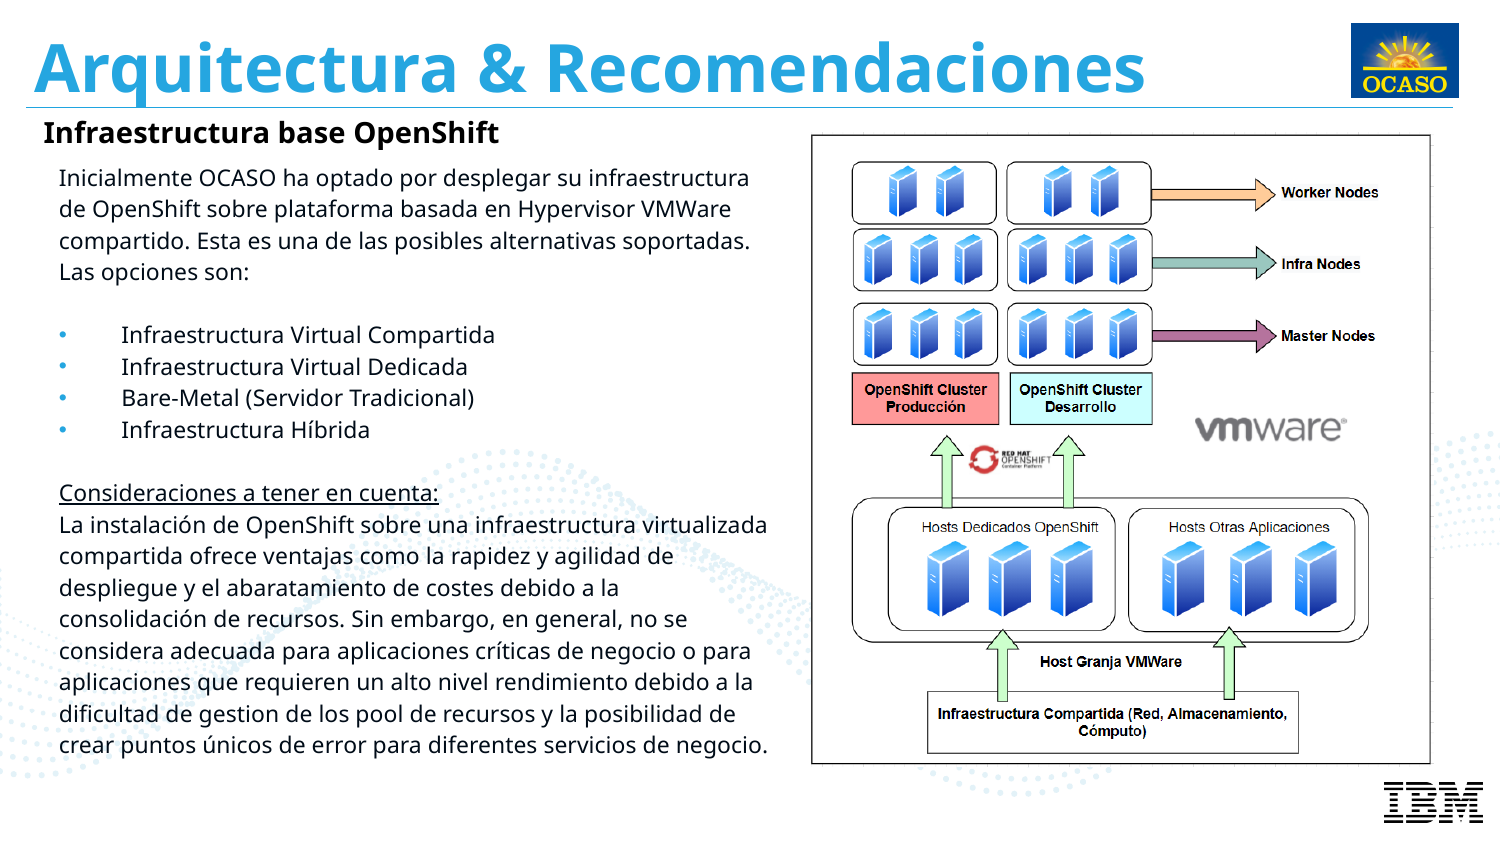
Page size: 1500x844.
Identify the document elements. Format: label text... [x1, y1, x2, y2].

picture [1384, 782, 1483, 823]
text_box Infraestructura base OpenShift [28, 114, 537, 158]
text_box Inicialmente OCASO ha optado por desplegar su infraestructura de OpenShift sobre plataforma basada en Hypervisor VMWare compartido. Esta es una de las posibles alternativas soportadas. Las opciones son: Infraestructura Virtual Compartida Infraestructura Virtual Dedicada Bare-Metal (Servidor Tradicional) Infraestructura Híbrida Consideraciones a tener en cuenta: La instalación de OpenShift sobre una infraestructura virtualizada compartida ofrece ventajas como la rapidez y agilidad de despliegue y el abaratamiento de costes debido a la consolidación de recursos. Sin embargo, en general, no se considera adecuada para aplicaciones críticas de negocio o para aplicaciones que requieren un alto nivel rendimiento debido a la dificultad de gestion de los pool de recursos y la posibilidad de crear puntos únicos de error para diferentes servicios de negocio. [46, 159, 772, 814]
picture [1350, 22, 1459, 99]
picture [810, 132, 1434, 767]
text_box Arquitectura & Recomendaciones [34, 29, 1294, 106]
